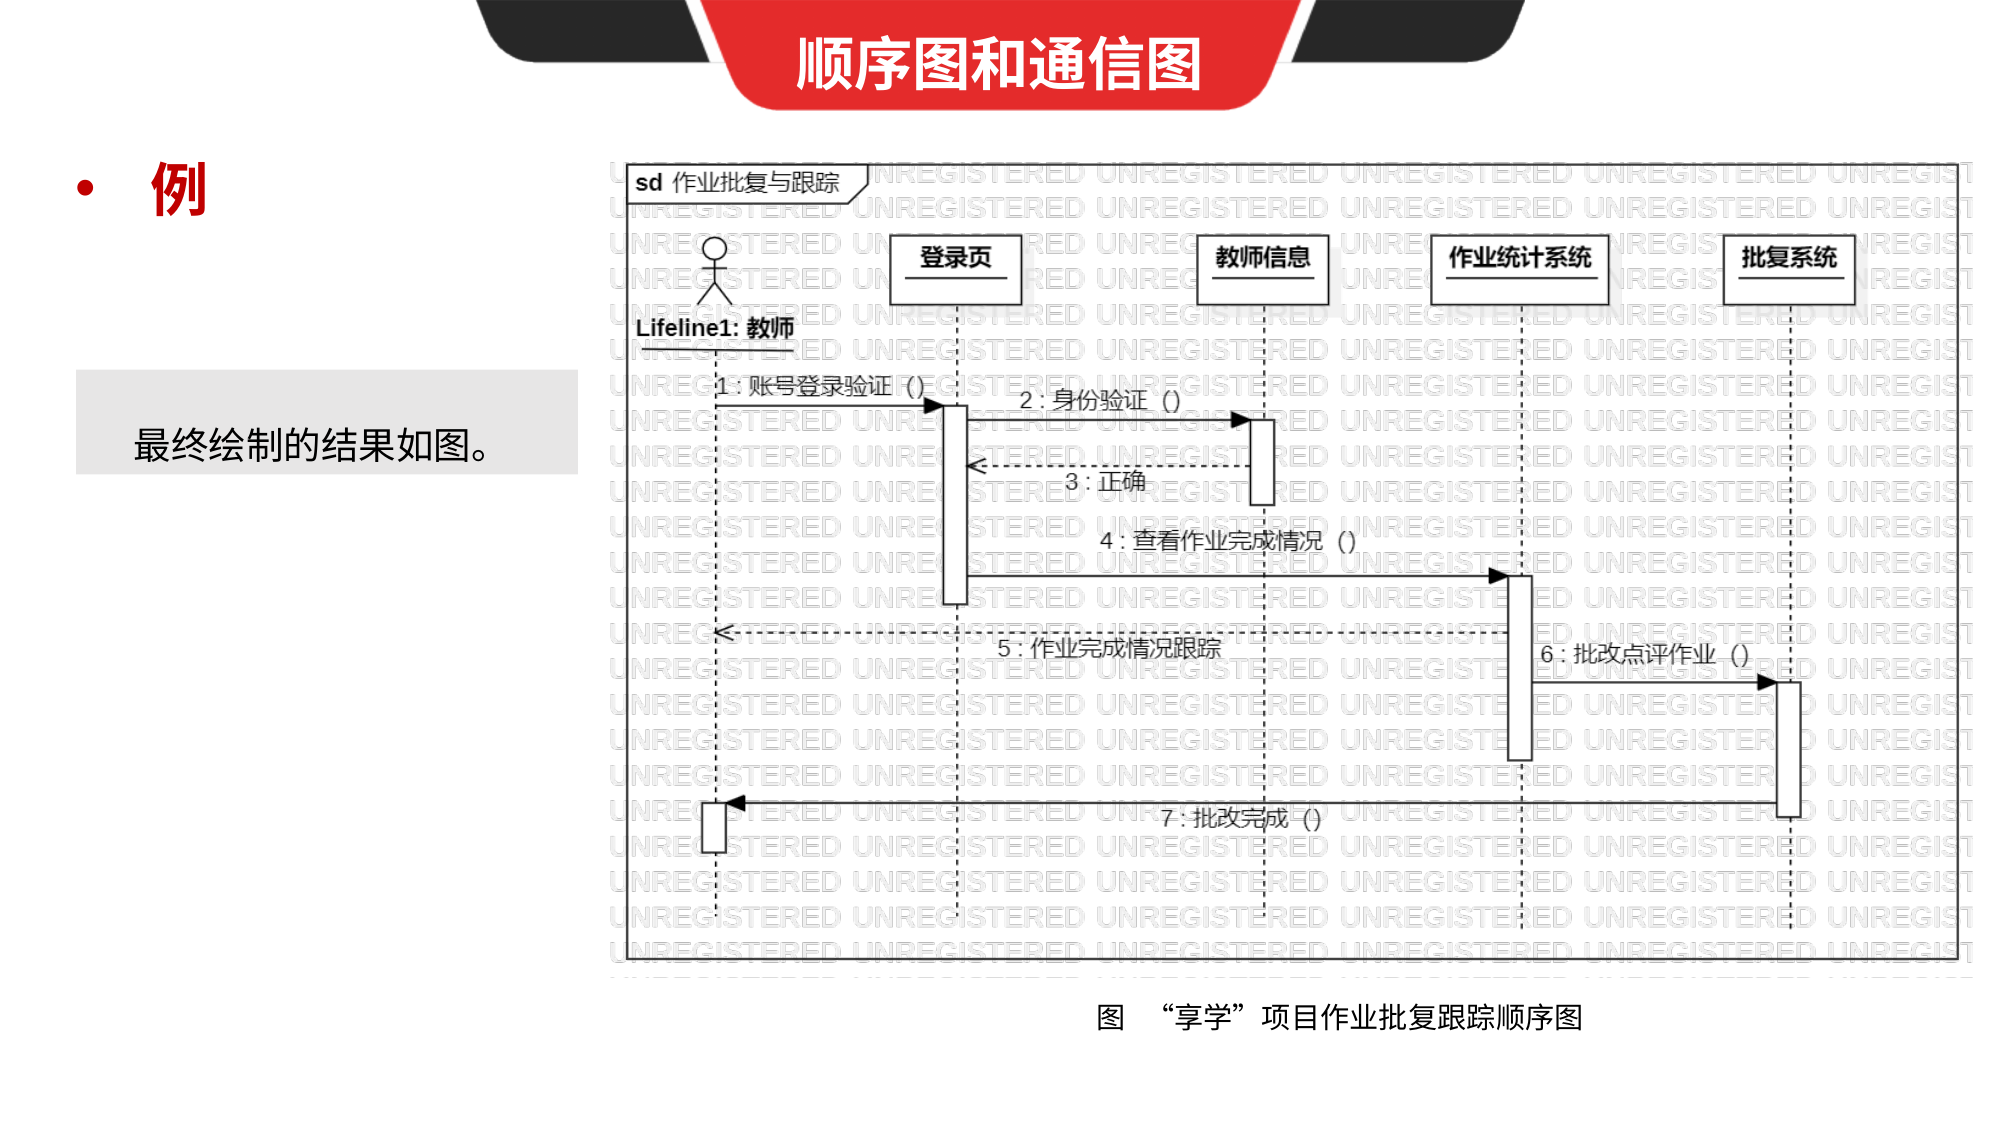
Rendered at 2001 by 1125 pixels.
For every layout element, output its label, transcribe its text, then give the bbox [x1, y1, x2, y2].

text_box 例 [60, 75, 594, 443]
picture [475, 0, 1525, 111]
text_box 图 “享学”项目作业批复跟踪顺序图 [1081, 991, 1821, 1042]
picture [609, 147, 1973, 978]
text_box 最终绘制的结果如图。 [76, 369, 578, 475]
